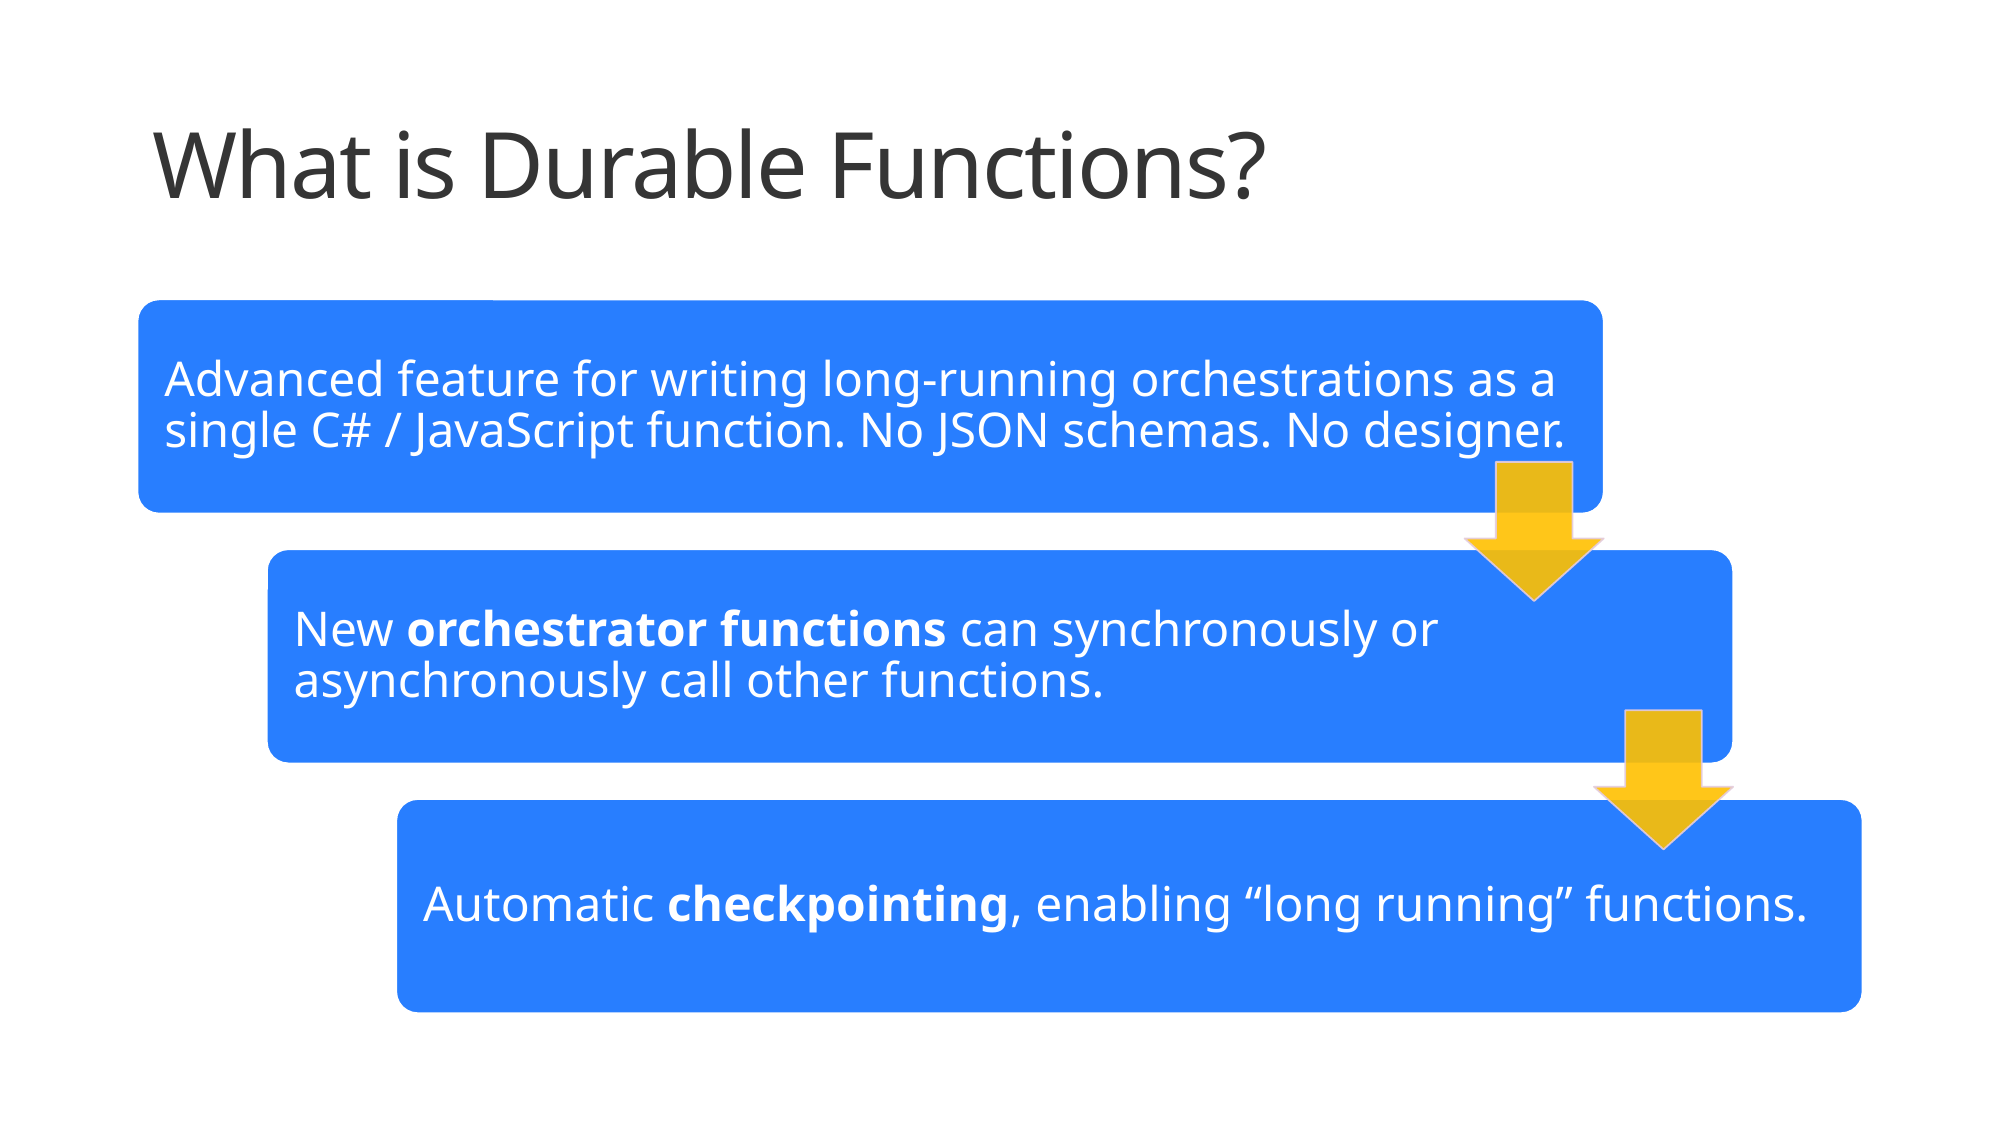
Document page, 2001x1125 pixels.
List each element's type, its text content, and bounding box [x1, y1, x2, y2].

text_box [137, 299, 1863, 1014]
title What is Durable Functions? [137, 59, 1863, 278]
